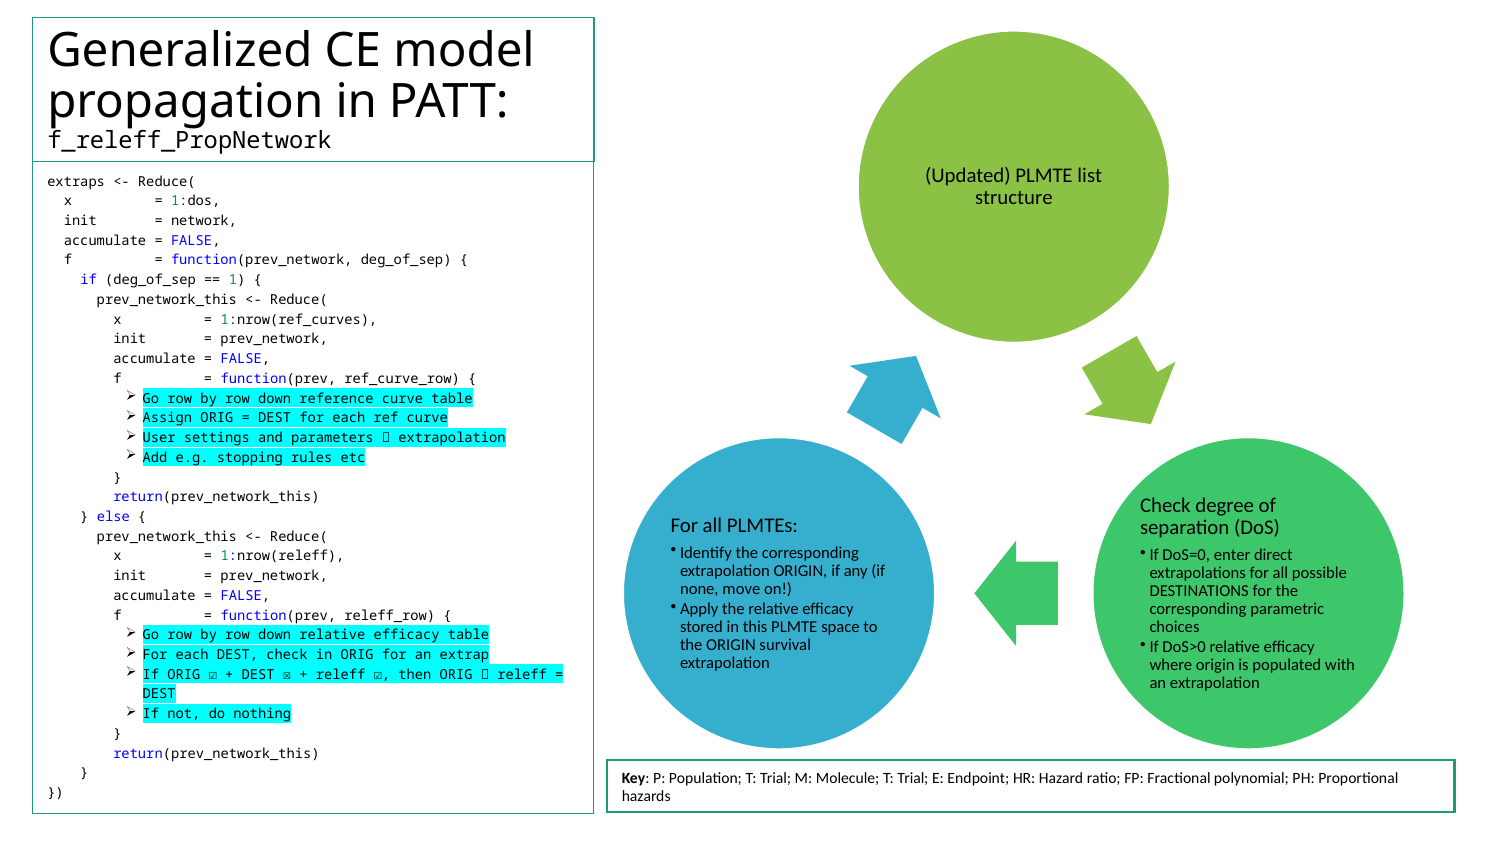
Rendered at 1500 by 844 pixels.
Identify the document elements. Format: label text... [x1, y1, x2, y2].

text_box Key: P: Population; T: Trial; M: Molecule; T: Trial; E: Endpoint; HR: Hazard ratio; FP: Fractional polynomial; PH: Proportional hazards [606, 759, 1456, 813]
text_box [543, 30, 1484, 750]
title Generalized CE model propagation in PATT: f_releff_PropNetwork [32, 17, 594, 161]
list extraps <- Reduce( x = 1:dos, init = network, accumulate = FALSE, f = function(prev_network, deg_of_sep) { if (deg_of_sep == 1) { prev_network_this <- Reduce( x = 1:nrow(ref_curves), init = prev_network, accumulate = FALSE, f = function(prev, ref_curve_row) { Go row by row down reference curve table Assign ORIG = DEST for each ref curve User settings and parameters  extrapolation Add e.g. stopping rules etc } return(prev_network_this) } else { prev_network_this <- Reduce( x = 1:nrow(releff), init = prev_network, accumulate = FALSE, f = function(prev, releff_row) { Go row by row down relative efficacy table For each DEST, check in ORIG for an extrap If ORIG ☑ + DEST ☒ + releff ☑, then ORIG  releff = DEST If not, do nothing } return(prev_network_this) } }) [32, 161, 594, 814]
